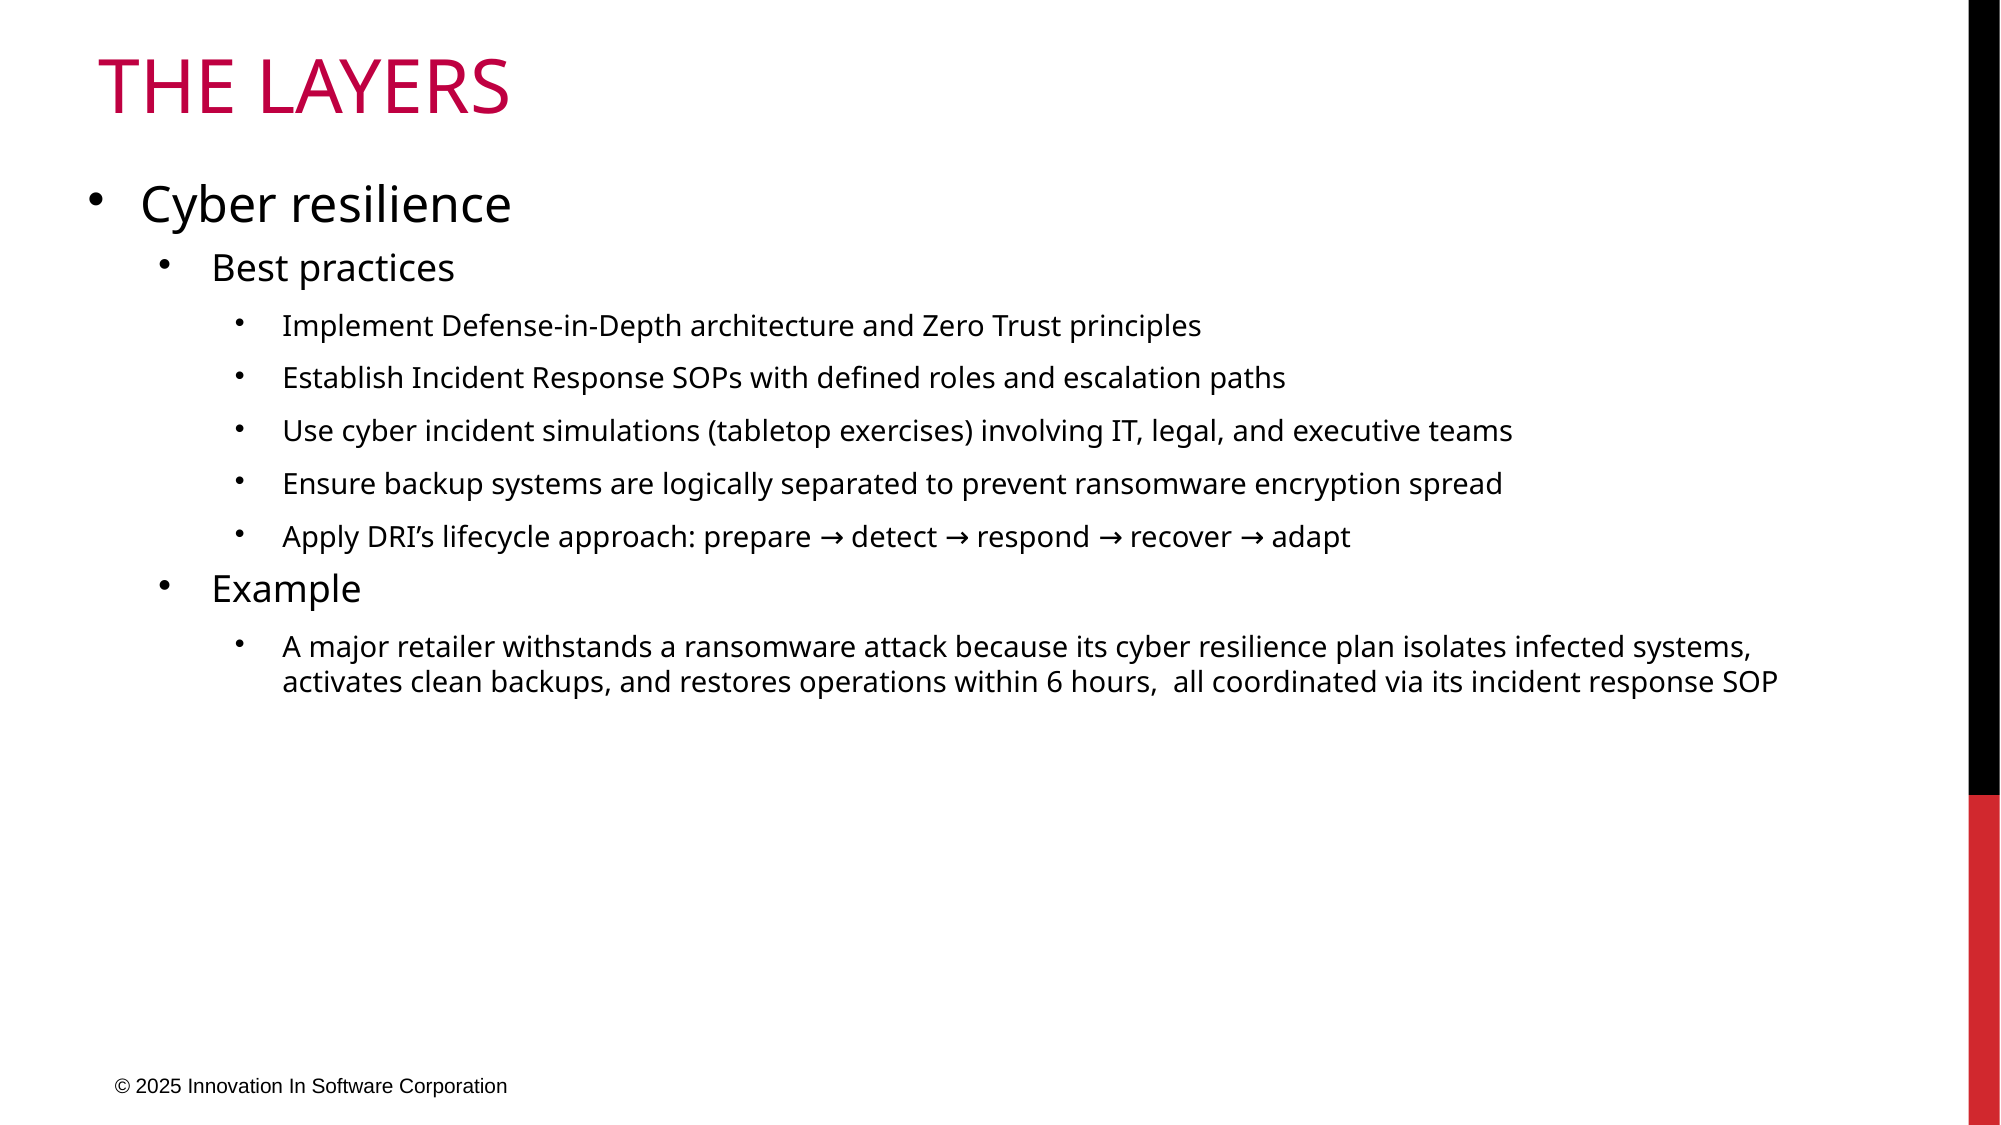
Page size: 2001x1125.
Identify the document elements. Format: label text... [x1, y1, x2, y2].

list Cyber resilience Best practices Implement Defense-in-Depth architecture and Zero Trust principles Establish Incident Response SOPs with defined roles and escalation paths Use cyber incident simulations (tabletop exercises) involving IT, legal, and executive teams Ensure backup systems are logically separated to prevent ransomware encryption spread Apply DRI’s lifecycle approach: prepare → detect → respond → recover → adapt Example A major retailer withstands a ransomware attack because its cyber resilience plan isolates infected systems, activates clean backups, and restores operations within 6 hours, all coordinated via its incident response SOP [69, 172, 1874, 1001]
title The layers [98, 0, 1923, 186]
footer © 2025 Innovation In Software Corporation [99, 1065, 850, 1112]
